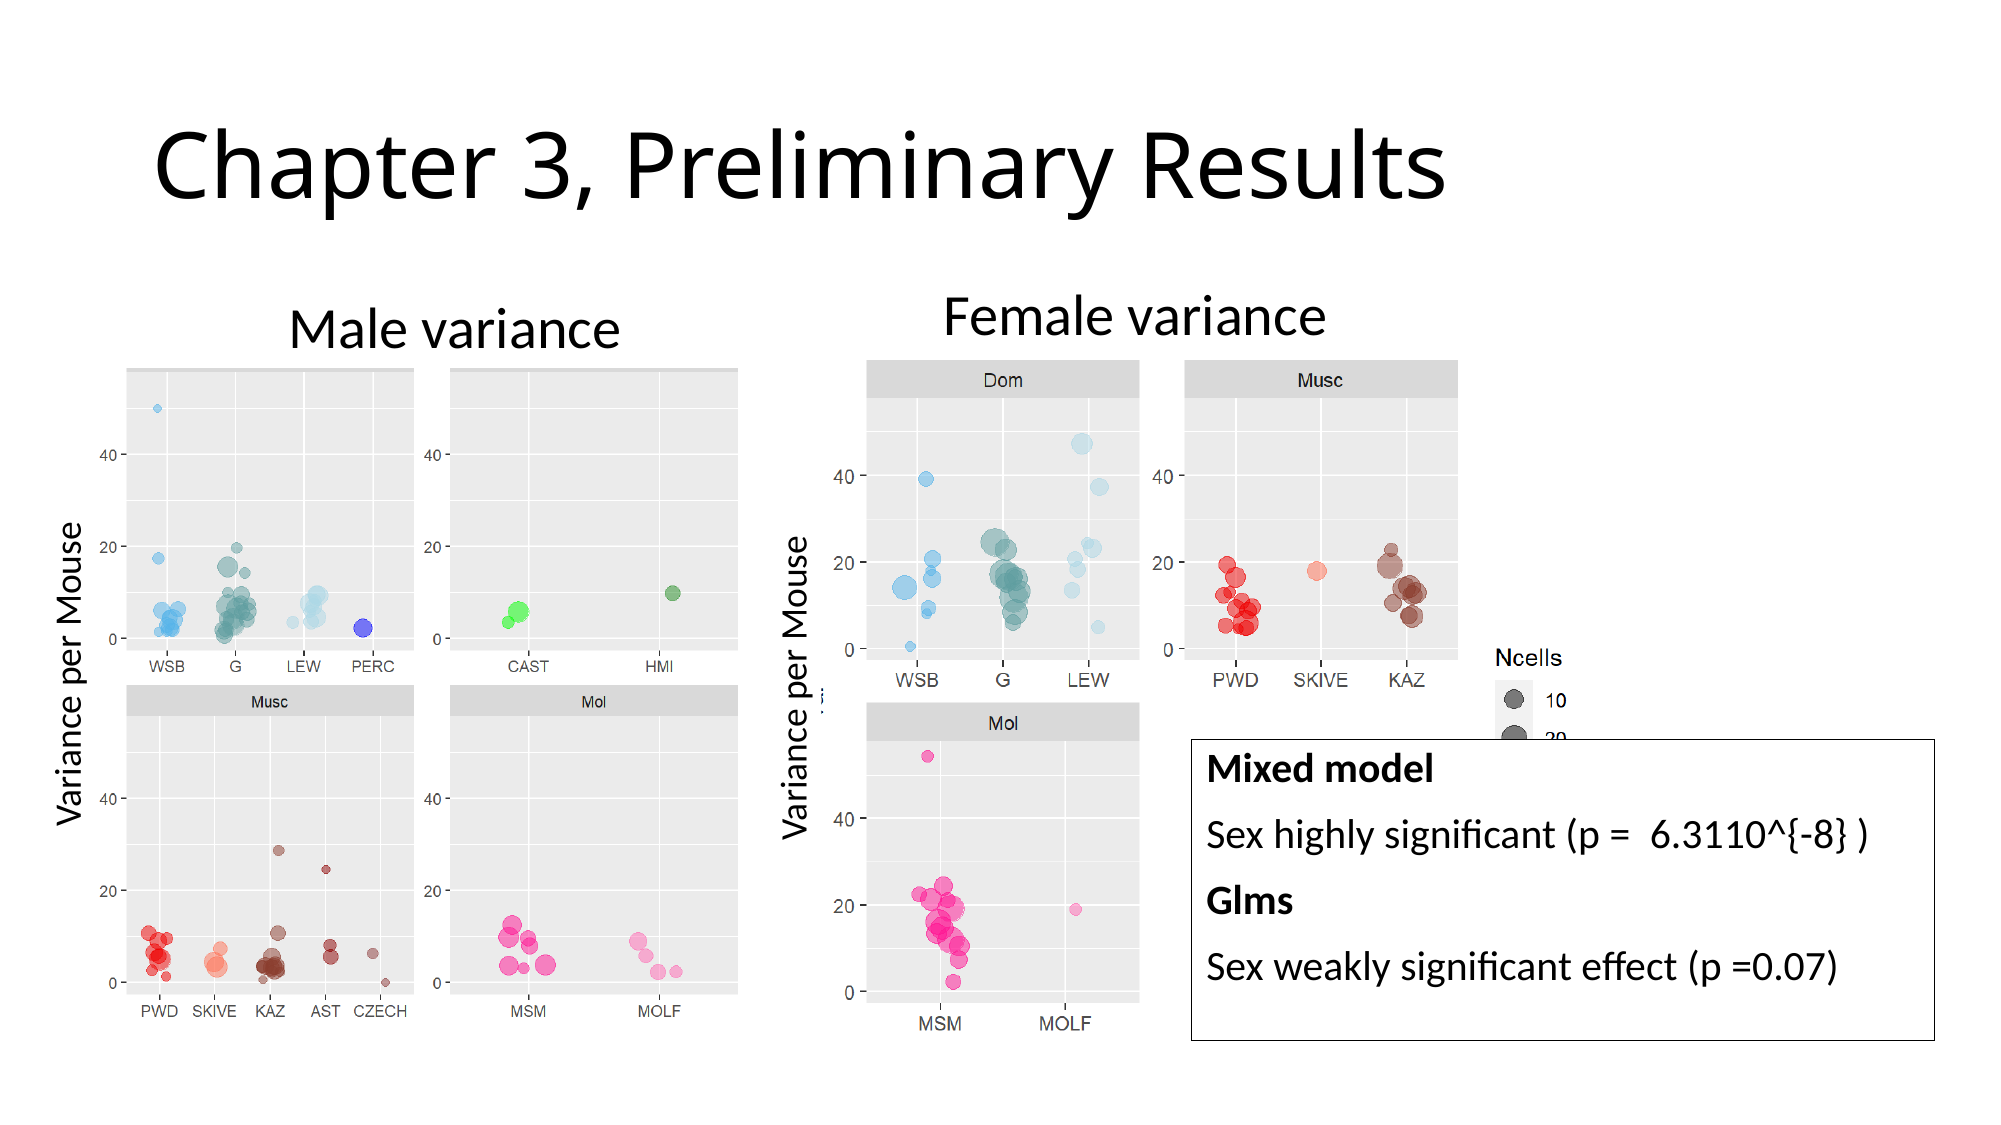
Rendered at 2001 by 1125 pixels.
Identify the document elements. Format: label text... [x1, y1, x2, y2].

text_box Mixed model Sex highly significant (p = 6.3110^{-8} ) Glms Sex weakly significant effect (p =0.07) [1591, 739, 1935, 1041]
title Chapter 3, Preliminary Results [137, 59, 1863, 278]
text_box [35, 282, 719, 1023]
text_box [719, 269, 1591, 1041]
